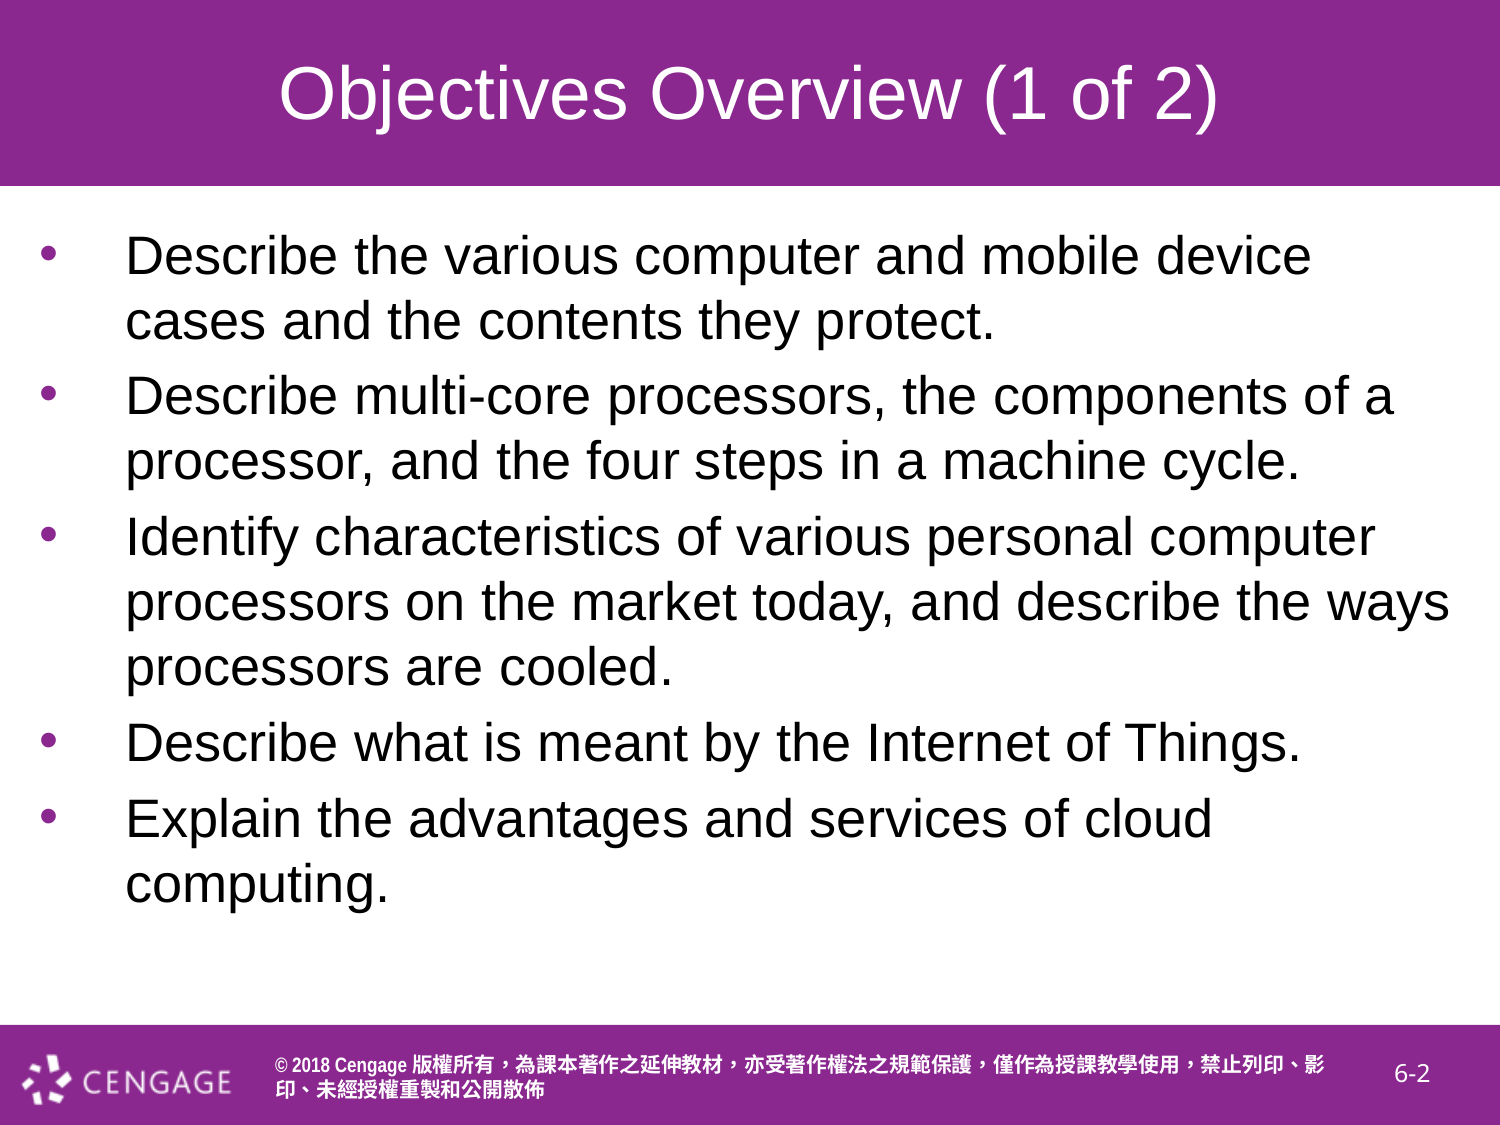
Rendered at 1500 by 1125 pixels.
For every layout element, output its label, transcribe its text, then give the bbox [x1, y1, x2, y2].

title Objectives Overview (1 of 2) [7, 4, 1493, 175]
picture [12, 1045, 236, 1113]
list Describe the various computer and mobile device cases and the contents they protect. Describe multi-core processors, the components of a processor, and the four steps in a machine cycle. Identify characteristics of various personal computer processors on the market today, and describe the ways processors are cooled. Describe what is meant by the Internet of Things. Explain the advantages and services of cloud computing. [24, 212, 1475, 1013]
